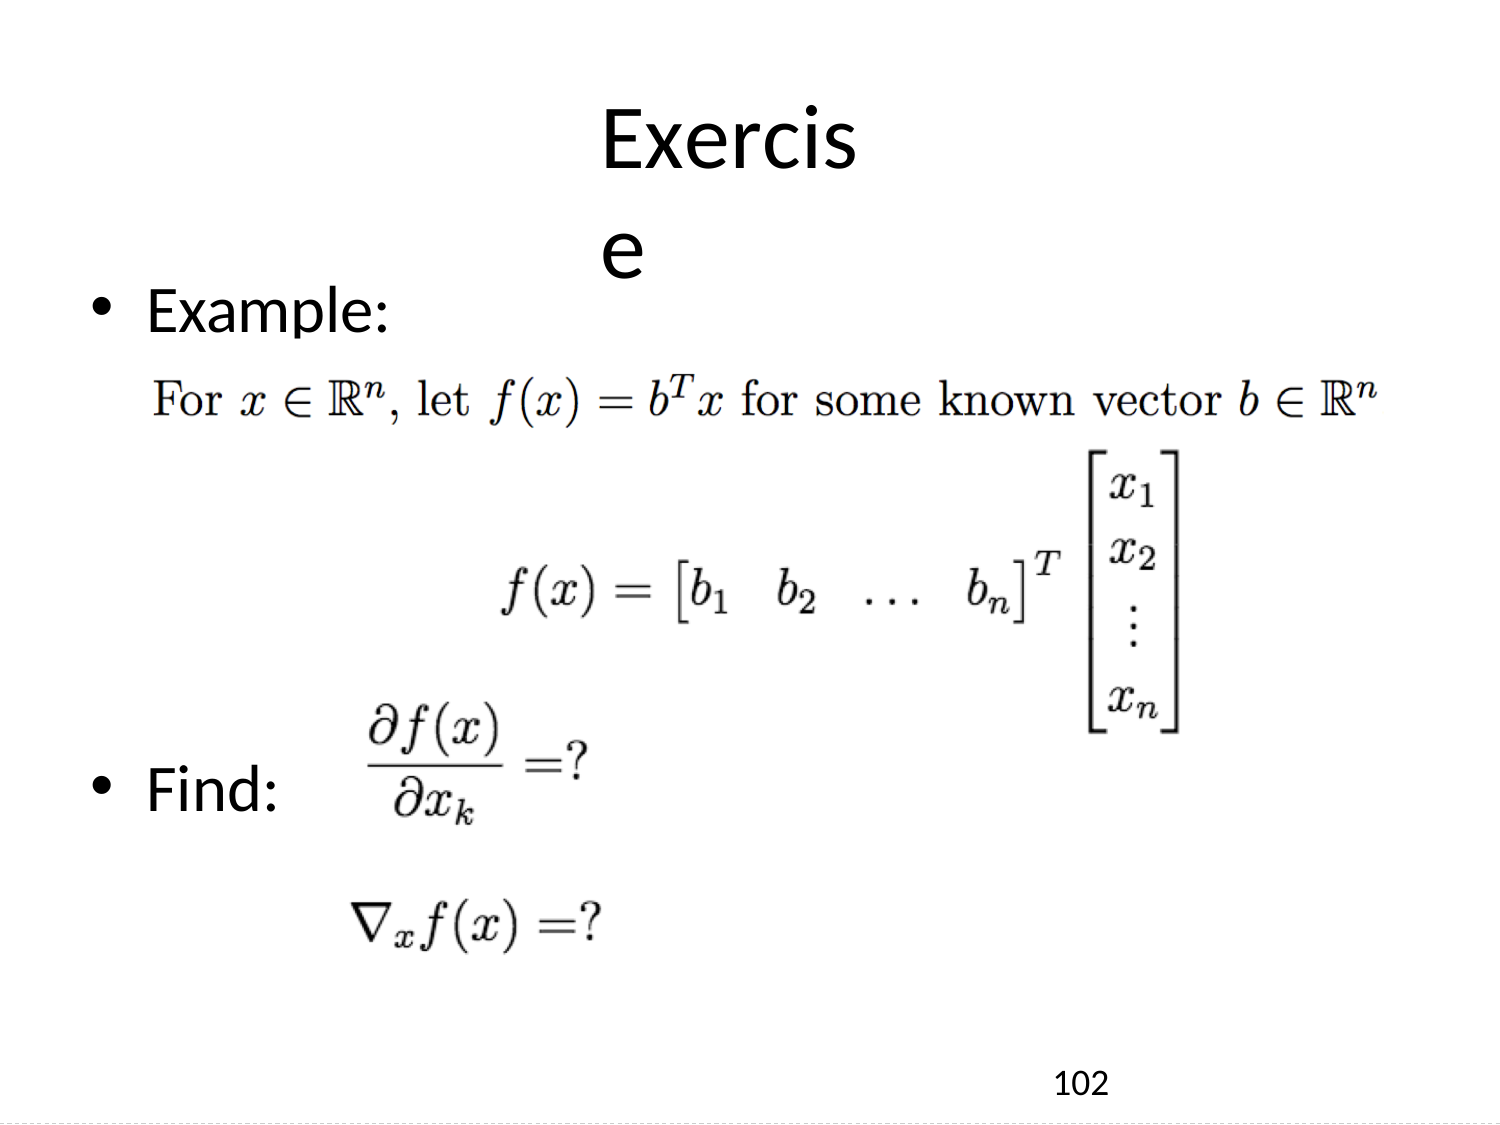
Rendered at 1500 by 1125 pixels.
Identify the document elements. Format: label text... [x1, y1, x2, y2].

slide_number 102 [1048, 1057, 1114, 1125]
text_box Find: [87, 742, 280, 825]
title Exercise [597, 75, 903, 298]
text_box [116, 338, 1384, 446]
text_box [499, 448, 1180, 735]
text_box Example: [87, 263, 396, 346]
text_box [280, 663, 668, 1029]
